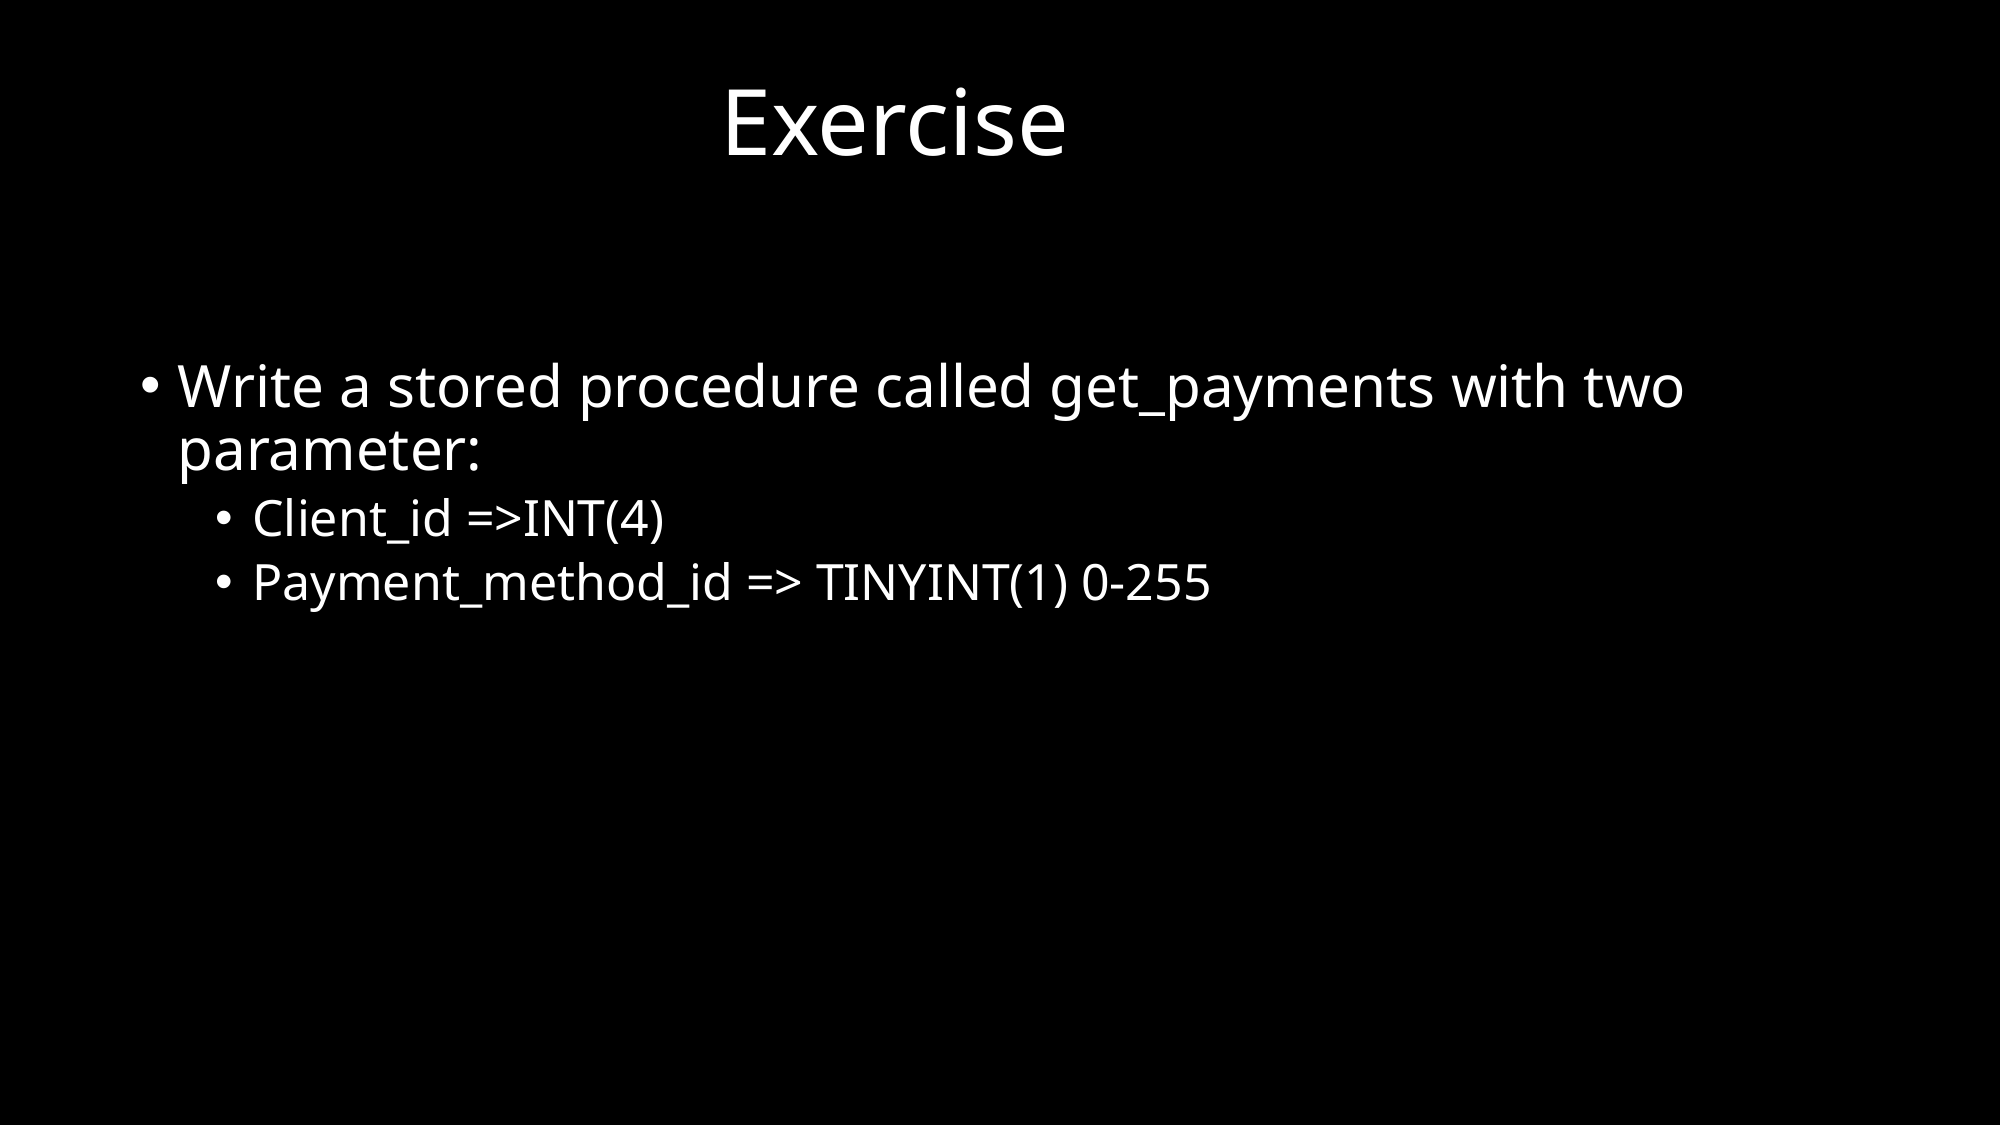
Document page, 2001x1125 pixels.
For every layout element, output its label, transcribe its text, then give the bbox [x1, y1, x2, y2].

list Write a stored procedure called get_payments with two parameter: Client_id =>INT(4) Payment_method_id => TINYINT(1) 0-255 [125, 349, 1913, 758]
title Exercise [168, 68, 1669, 276]
